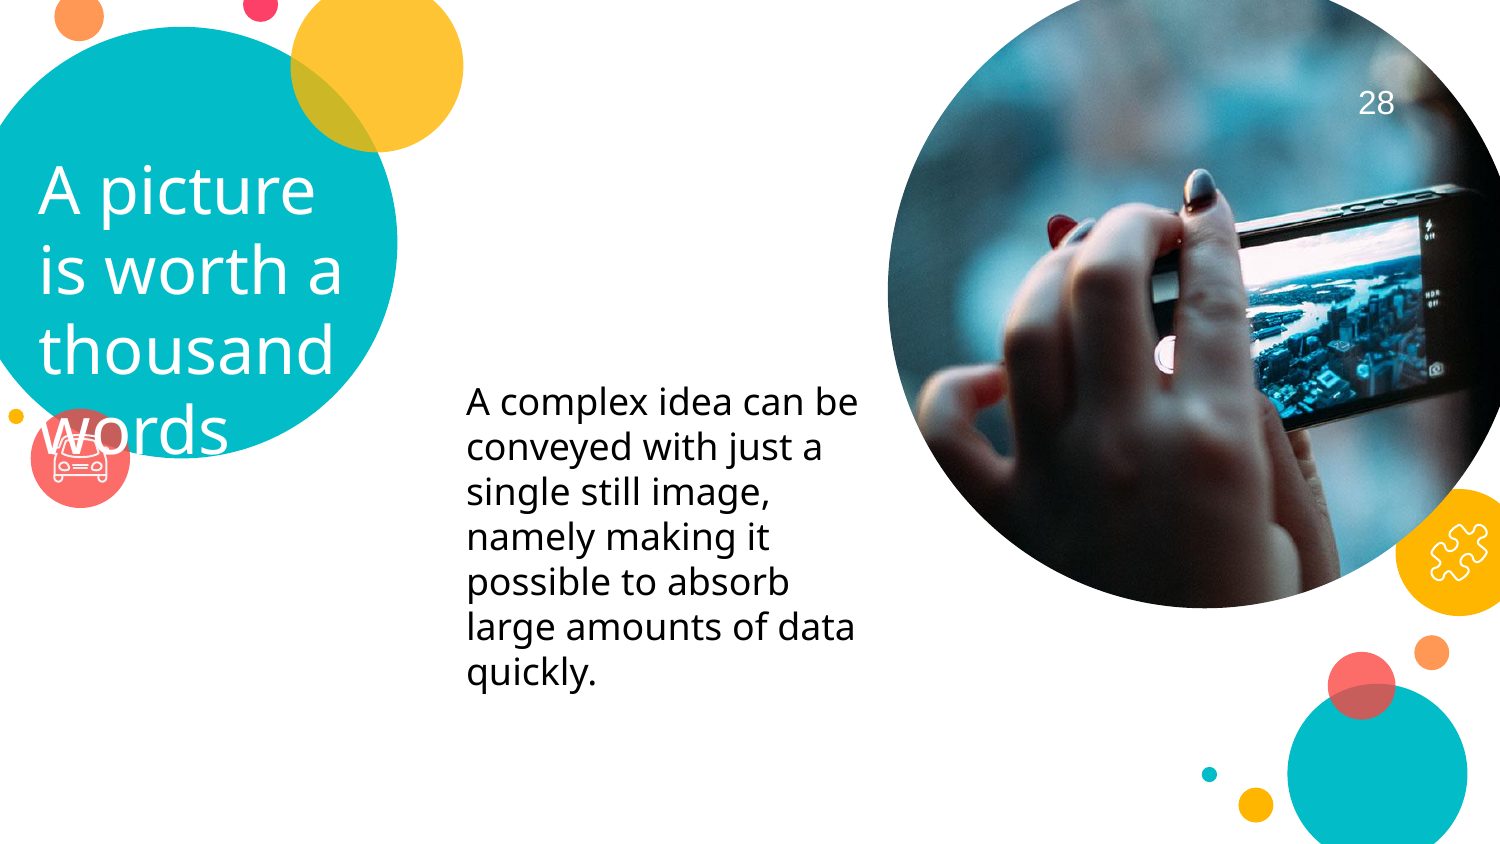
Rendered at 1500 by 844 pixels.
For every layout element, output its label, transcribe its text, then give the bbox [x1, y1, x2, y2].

title A picture is worth a thousand words [23, 91, 375, 524]
list A complex idea can be conveyed with just a single still image, namely making it possible to absorb large amounts of data quickly. [451, 363, 893, 706]
picture [887, 0, 1500, 609]
